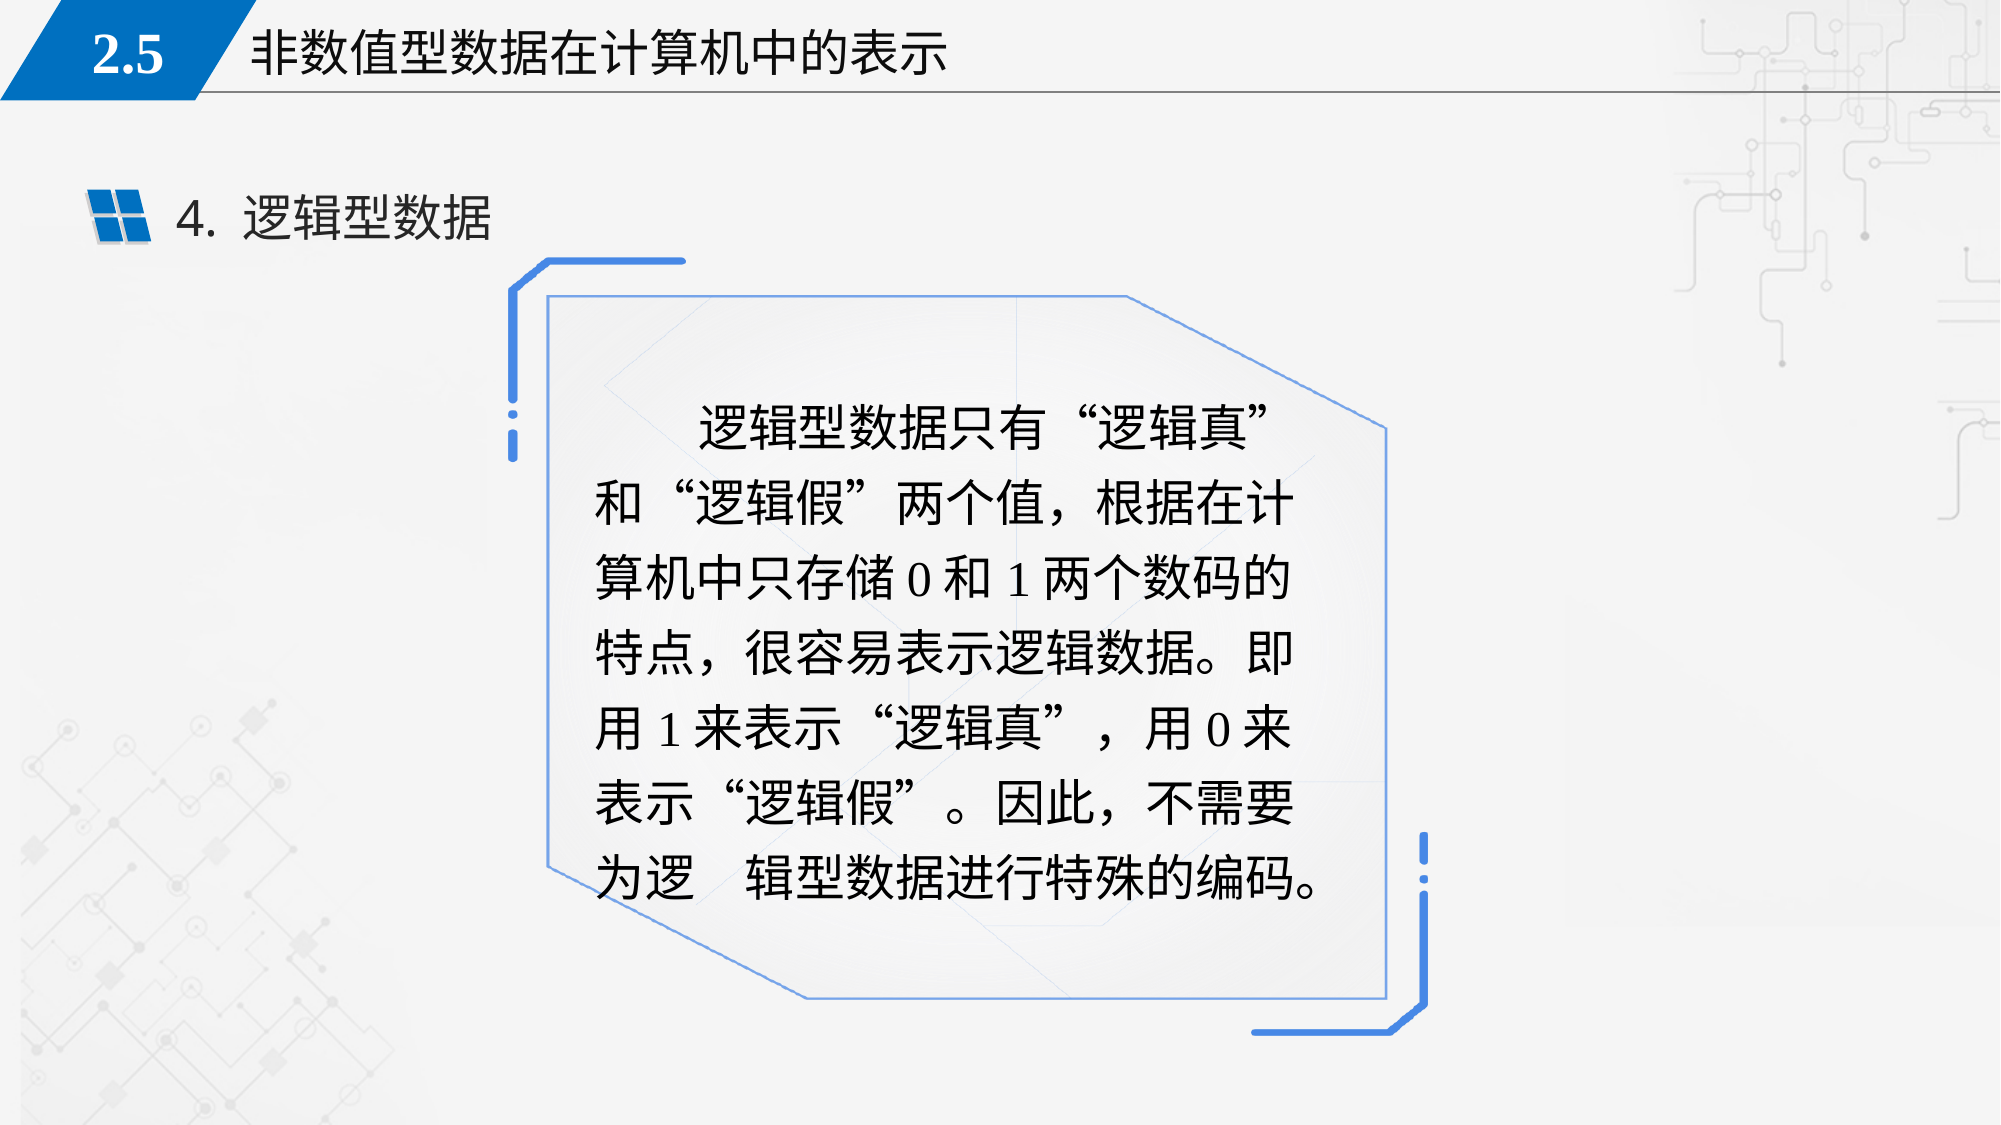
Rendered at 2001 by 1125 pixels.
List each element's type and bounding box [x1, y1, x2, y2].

picture [0, 0, 2001, 1125]
picture [0, 0, 60, 98]
text_box [84, 178, 929, 255]
